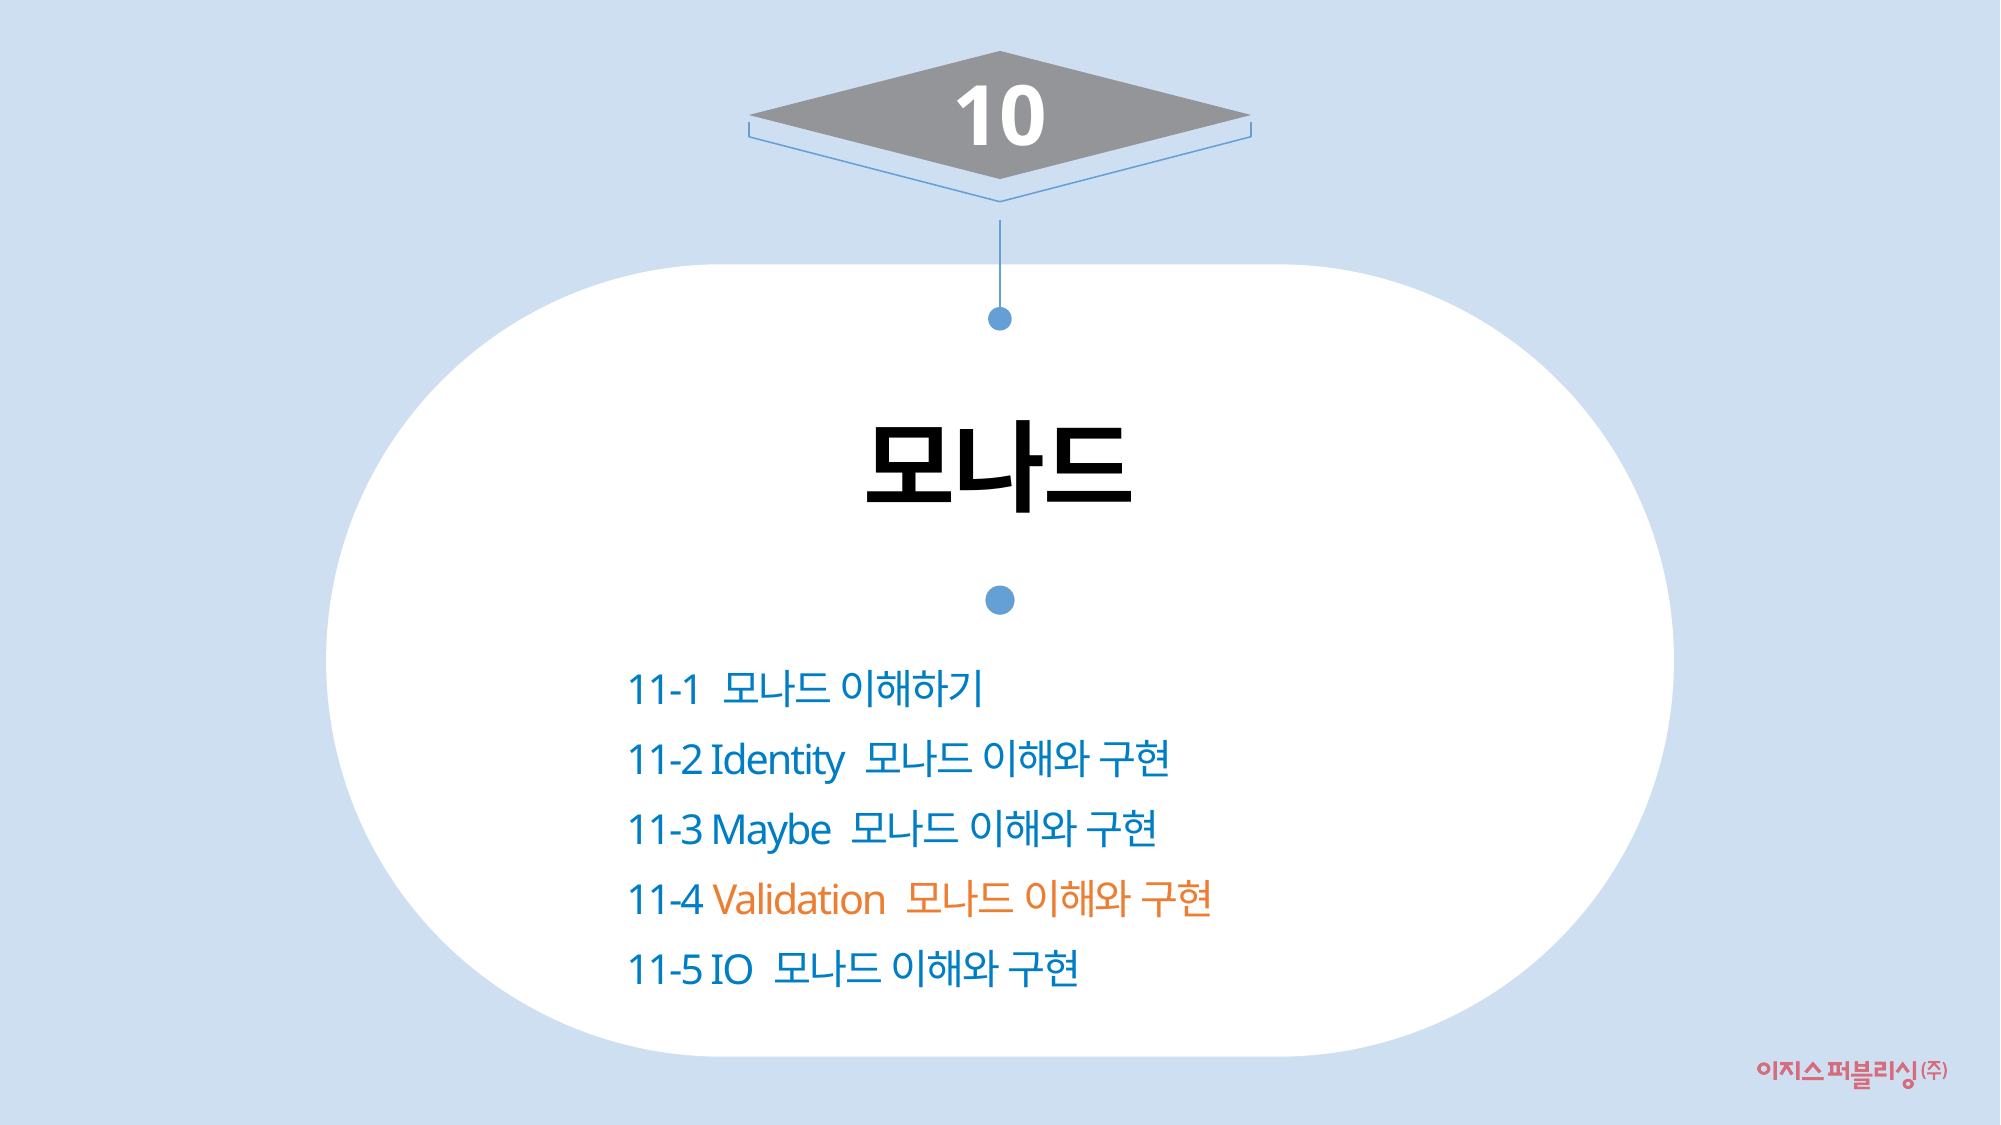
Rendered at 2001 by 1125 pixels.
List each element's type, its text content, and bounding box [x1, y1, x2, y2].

list 모나드 [505, 371, 1495, 534]
list 10 [891, 66, 1109, 158]
list 11-1 모나드 이해하기 11-2 Identity 모나드 이해와 구현 11-3 Maybe 모나드 이해와 구현 11-4 Validation 모나드 이해와 구현 11-5 IO 모나드 이해와 구현 [611, 655, 1405, 1003]
